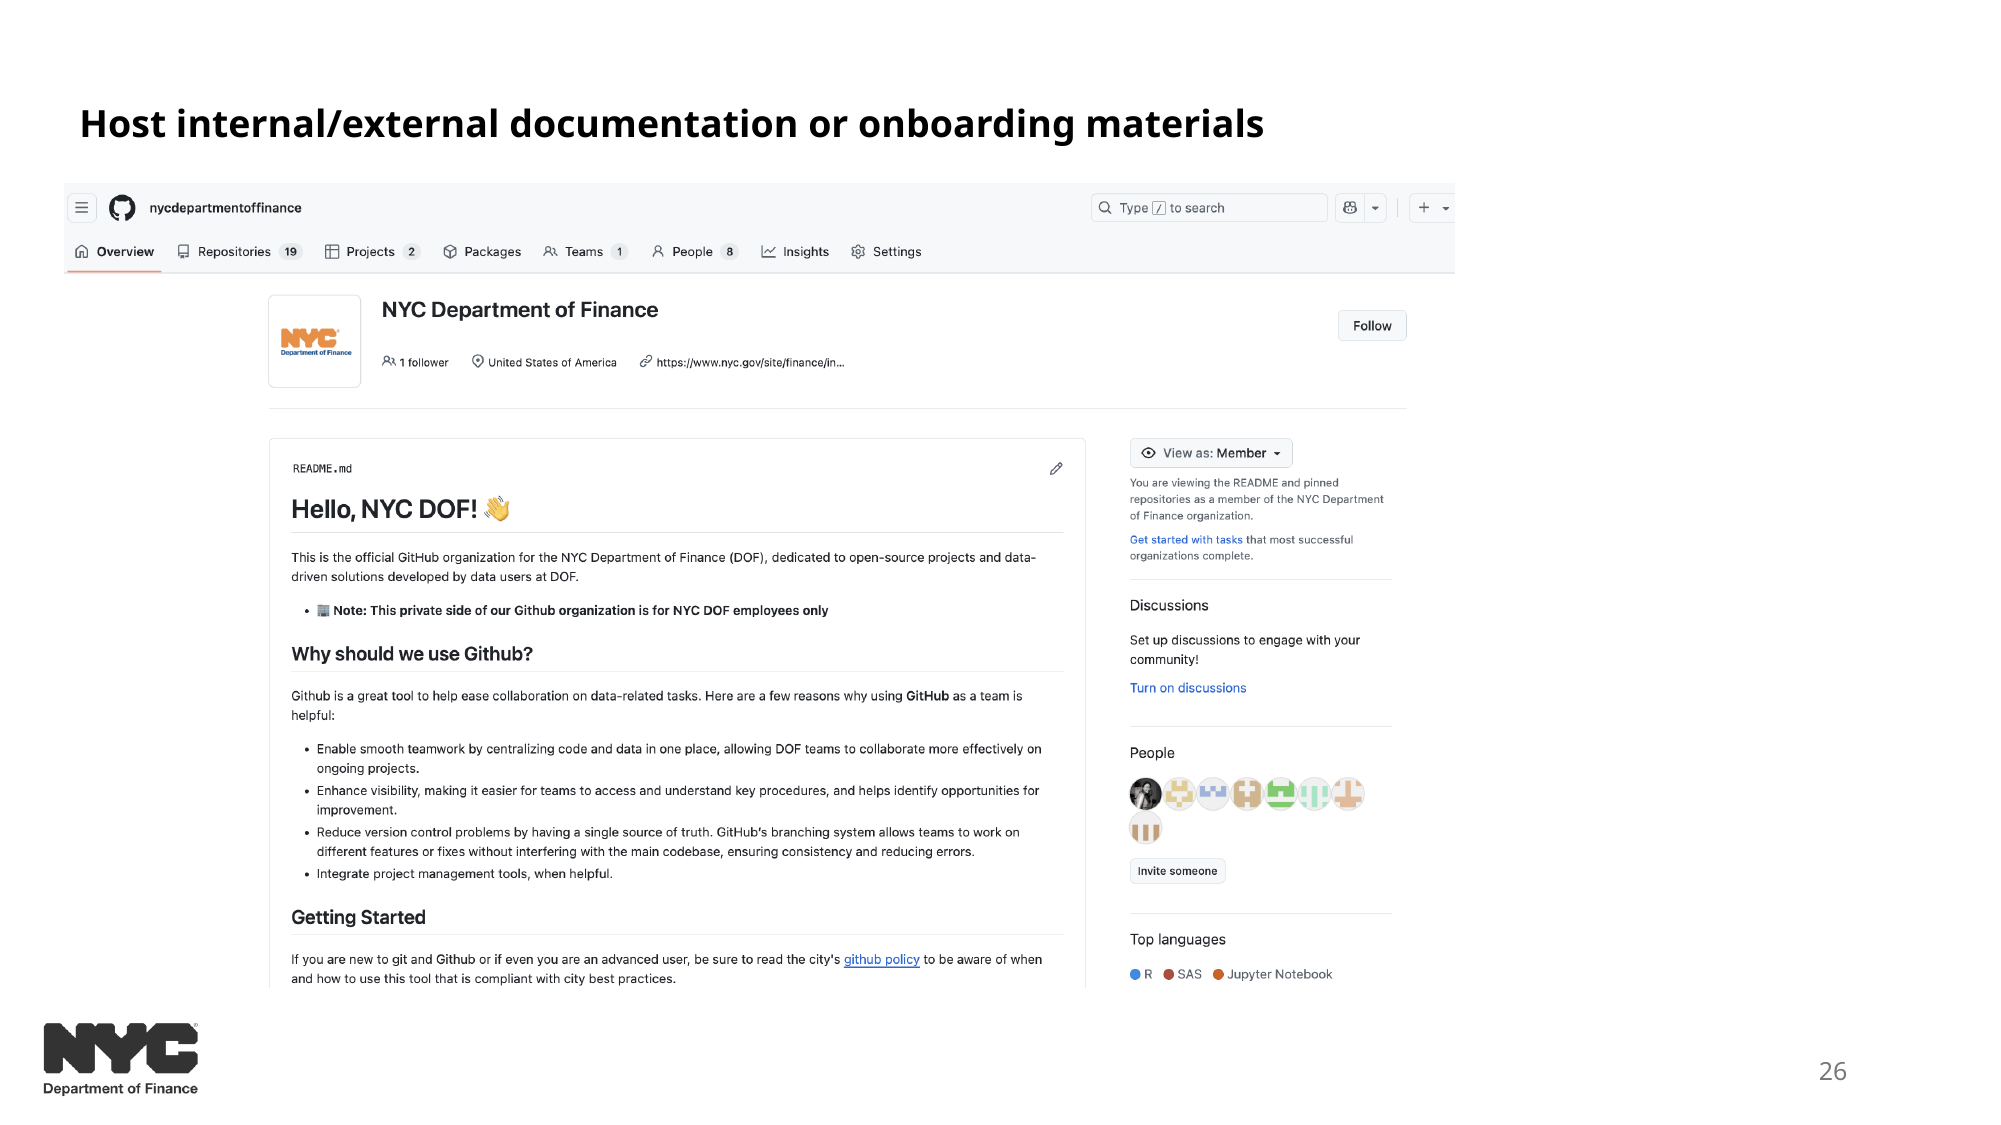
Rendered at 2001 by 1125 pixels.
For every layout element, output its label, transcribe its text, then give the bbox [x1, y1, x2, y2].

picture [64, 182, 1455, 988]
text_box Host internal/external documentation or onboarding materials [64, 92, 1455, 153]
slide_number 26 [1412, 1042, 1863, 1103]
picture [28, 1000, 222, 1114]
